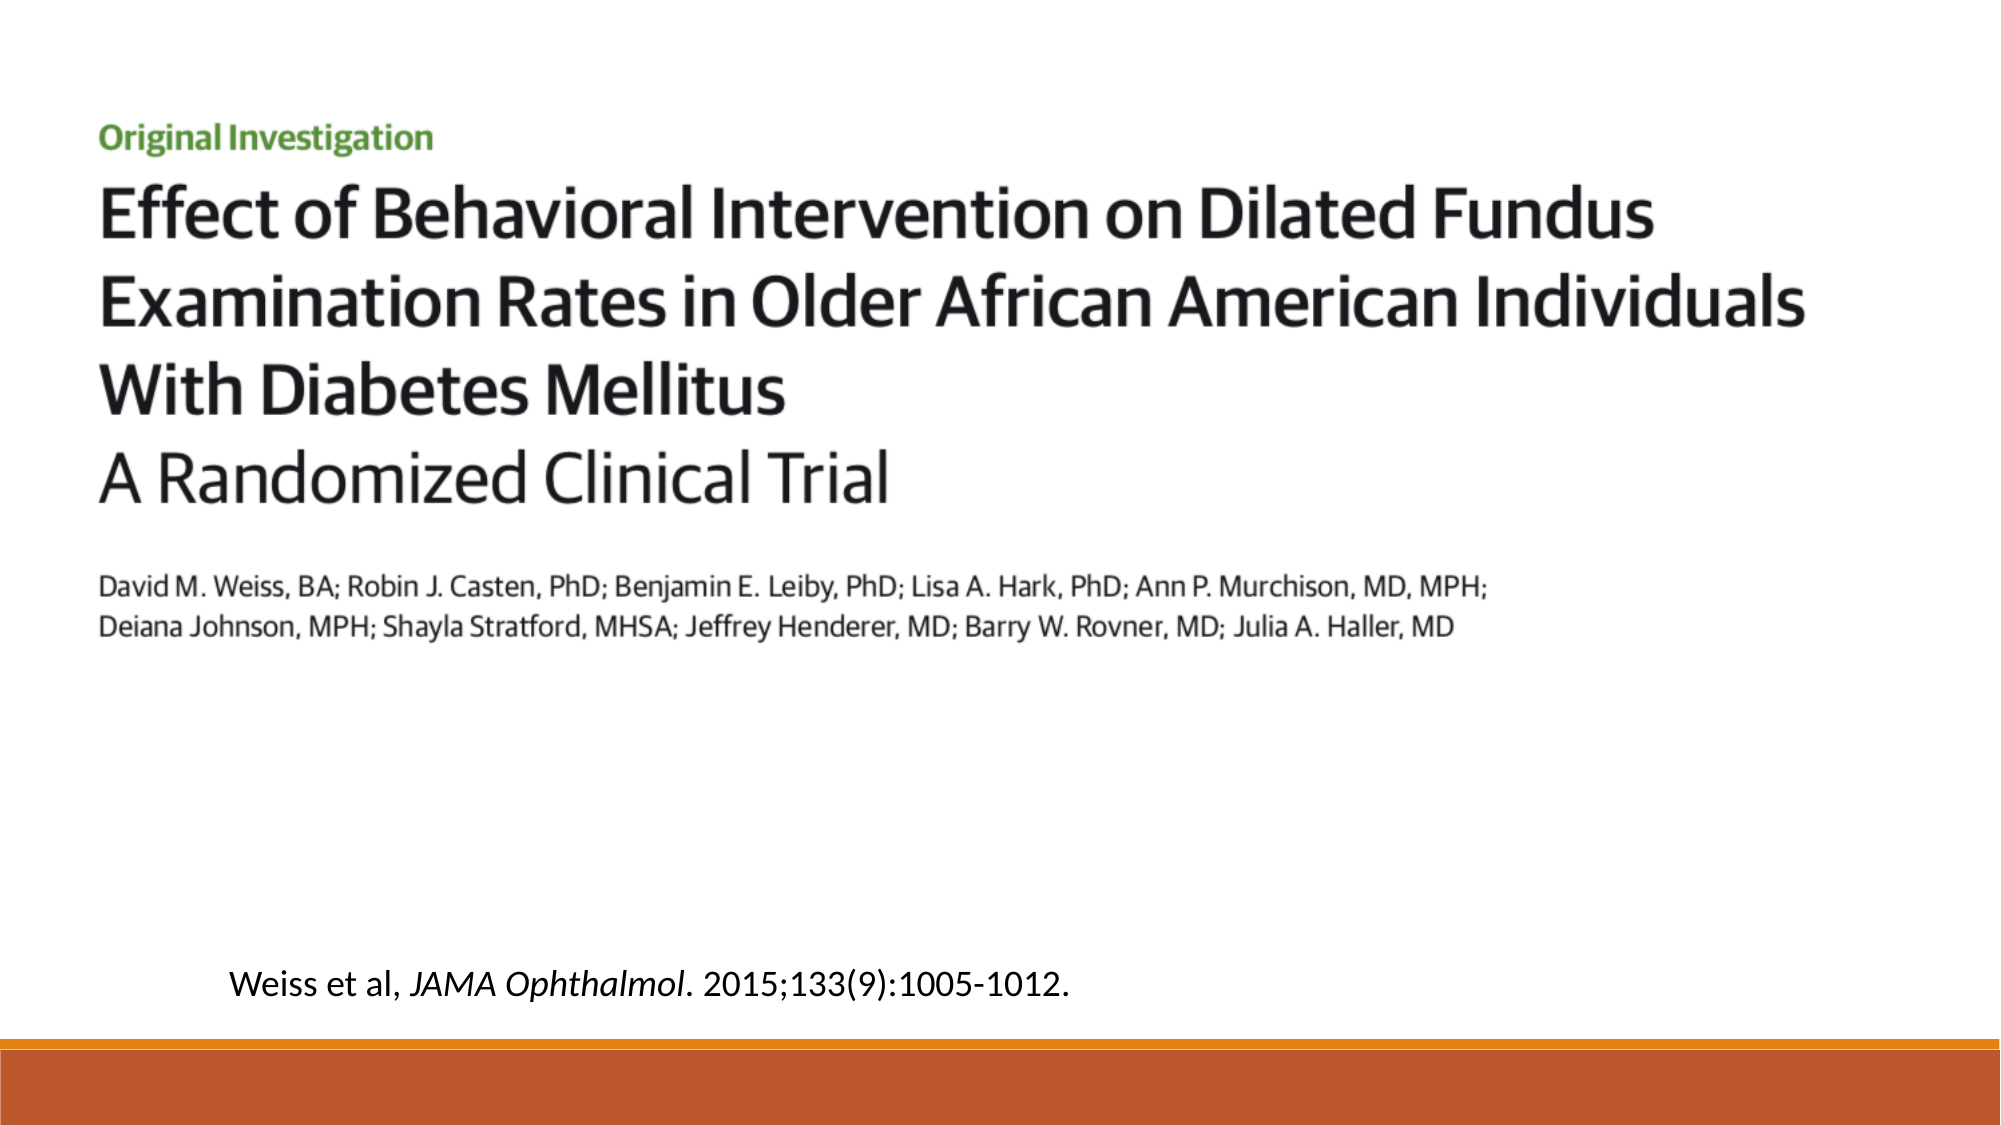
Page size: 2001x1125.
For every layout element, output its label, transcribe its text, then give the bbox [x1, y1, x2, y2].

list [1, 85, 1984, 670]
text_box Weiss et al, JAMA Ophthalmol. 2015;133(9):1005-1012. [214, 951, 1095, 1012]
